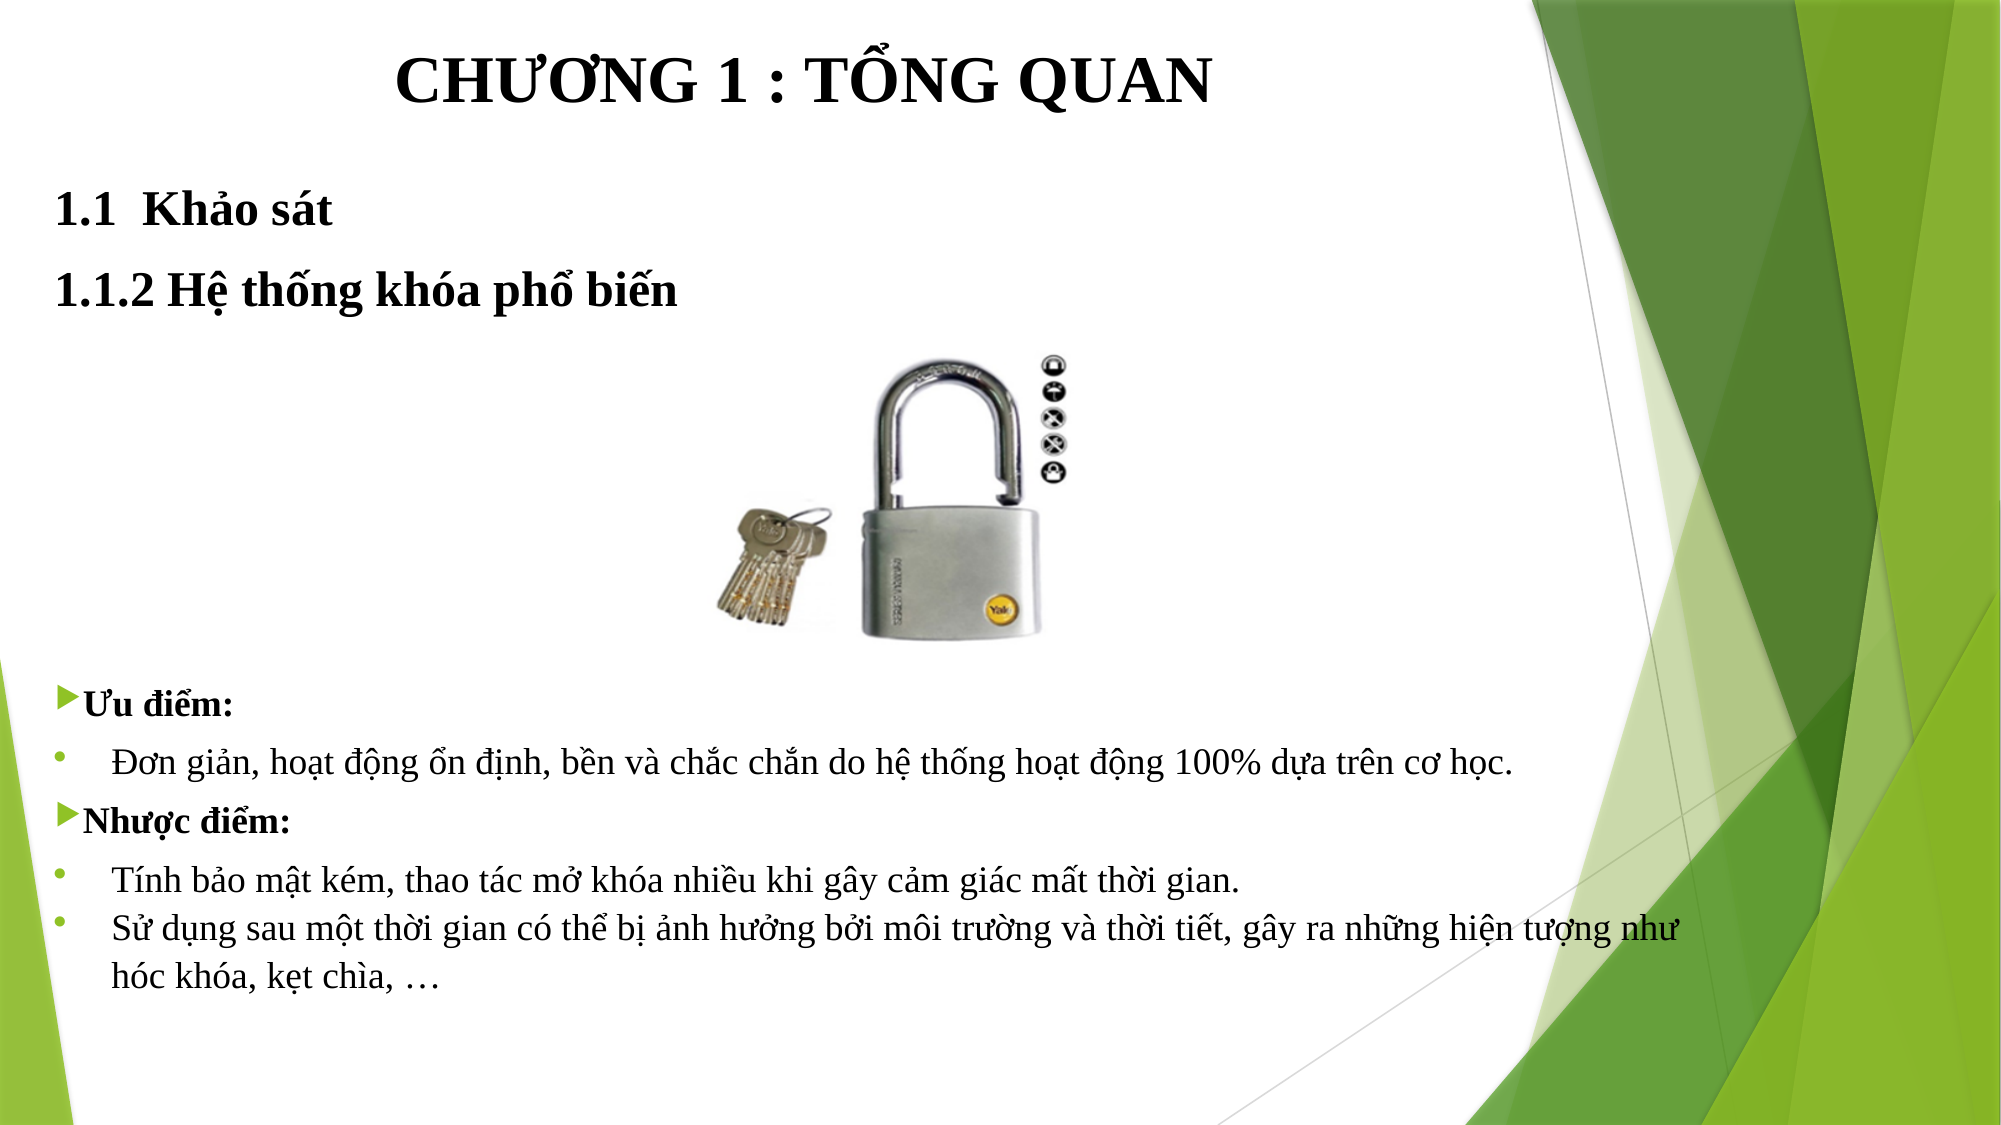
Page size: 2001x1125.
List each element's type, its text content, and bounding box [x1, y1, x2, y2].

picture [687, 321, 1109, 665]
list 1.1 Khảo sát 1.1.2 Hệ thống khóa phổ biến Ưu điểm: Đơn giản, hoạt động ổn định, bền và chắc chắn do hệ thống hoạt động 100% dựa trên cơ học. Nhược điểm: Tính bảo mật kém, thao tác mở khóa nhiều khi gây cảm giác mất thời gian. Sử dụng sau một thời gian có thể bị ảnh hưởng bởi môi trường và thời tiết, gây ra những hiện tượng như hóc khóa, kẹt chìa, … [39, 168, 1724, 1097]
title CHƯƠNG 1 : TỔNG QUAN [379, 28, 1724, 149]
